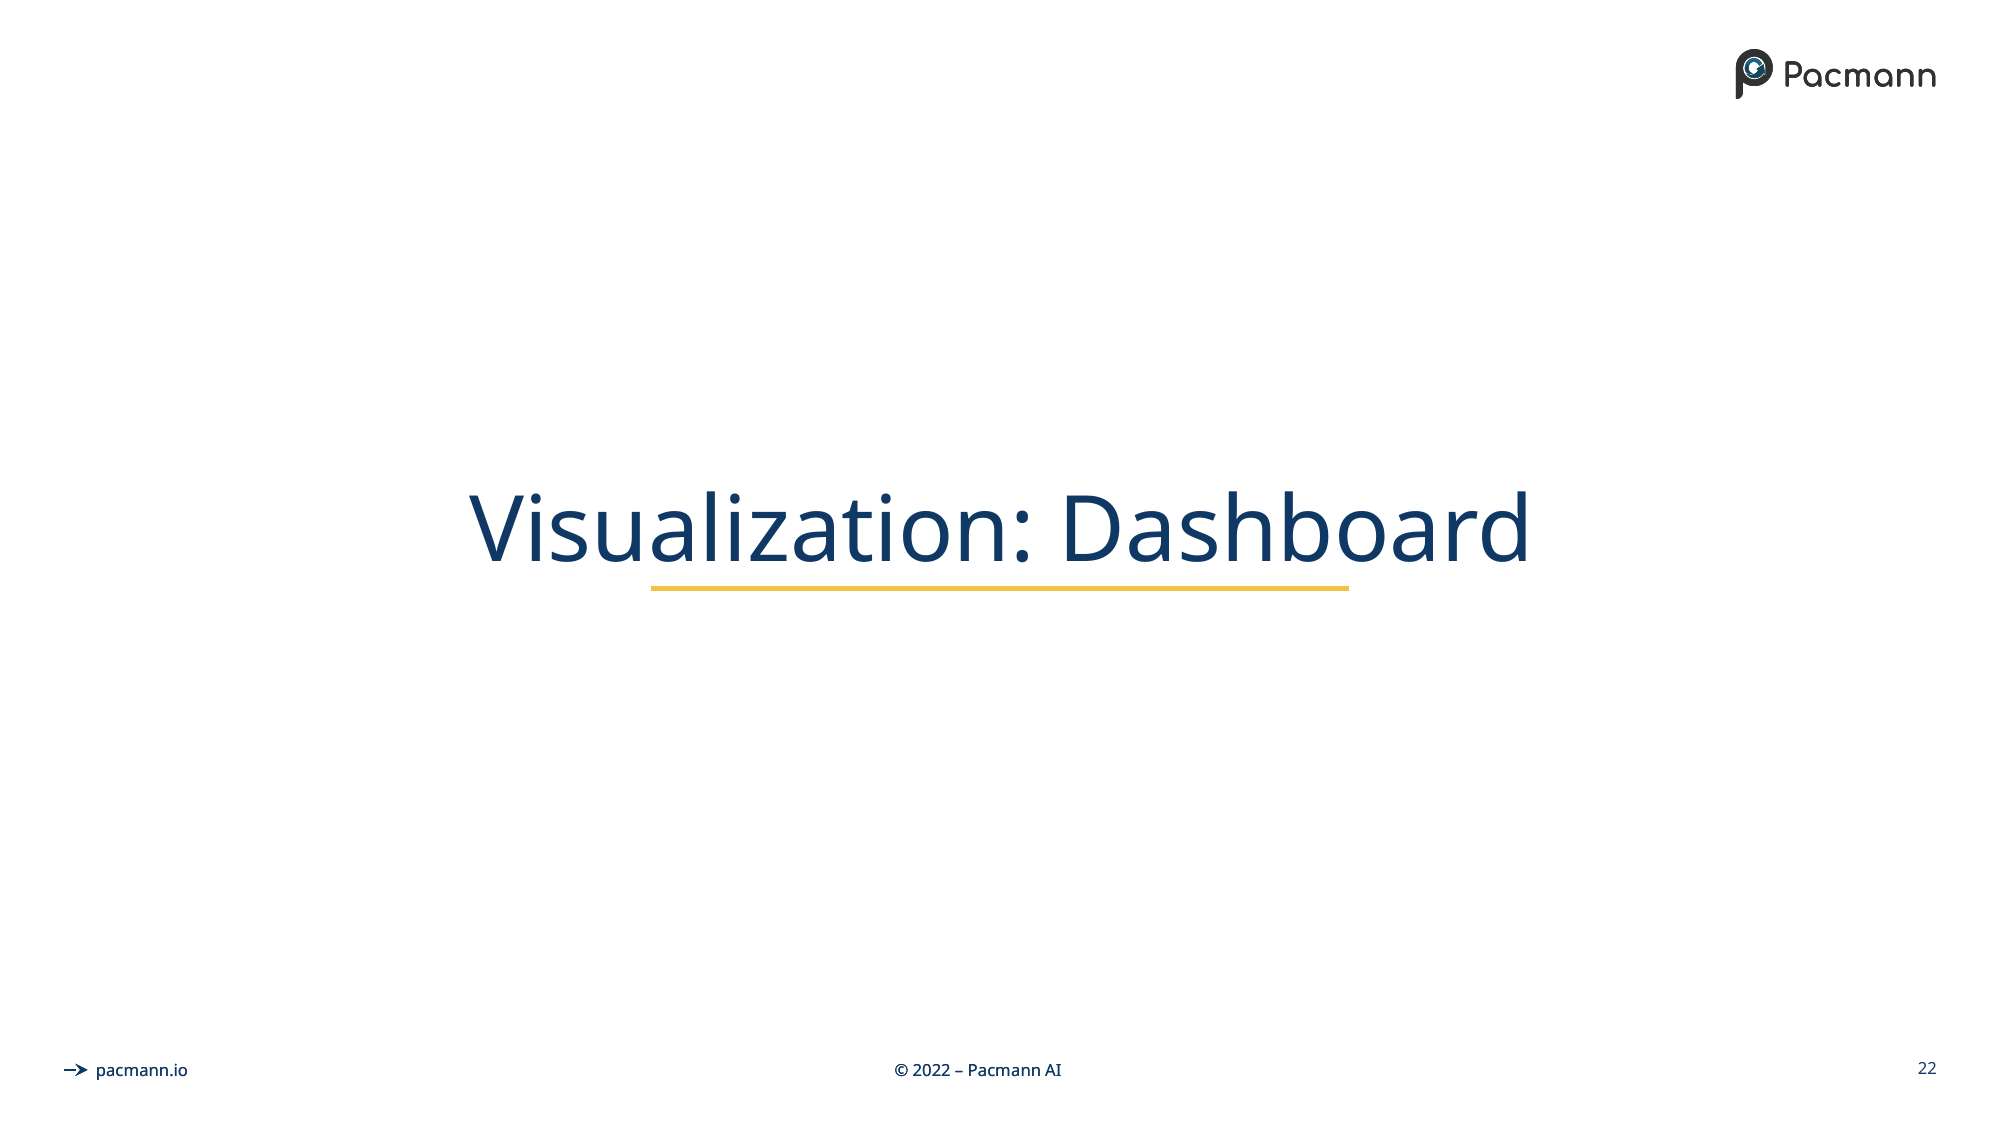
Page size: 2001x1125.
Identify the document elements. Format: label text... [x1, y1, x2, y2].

picture [1707, 36, 1966, 112]
title Visualization: Dashboard [51, 441, 1952, 589]
